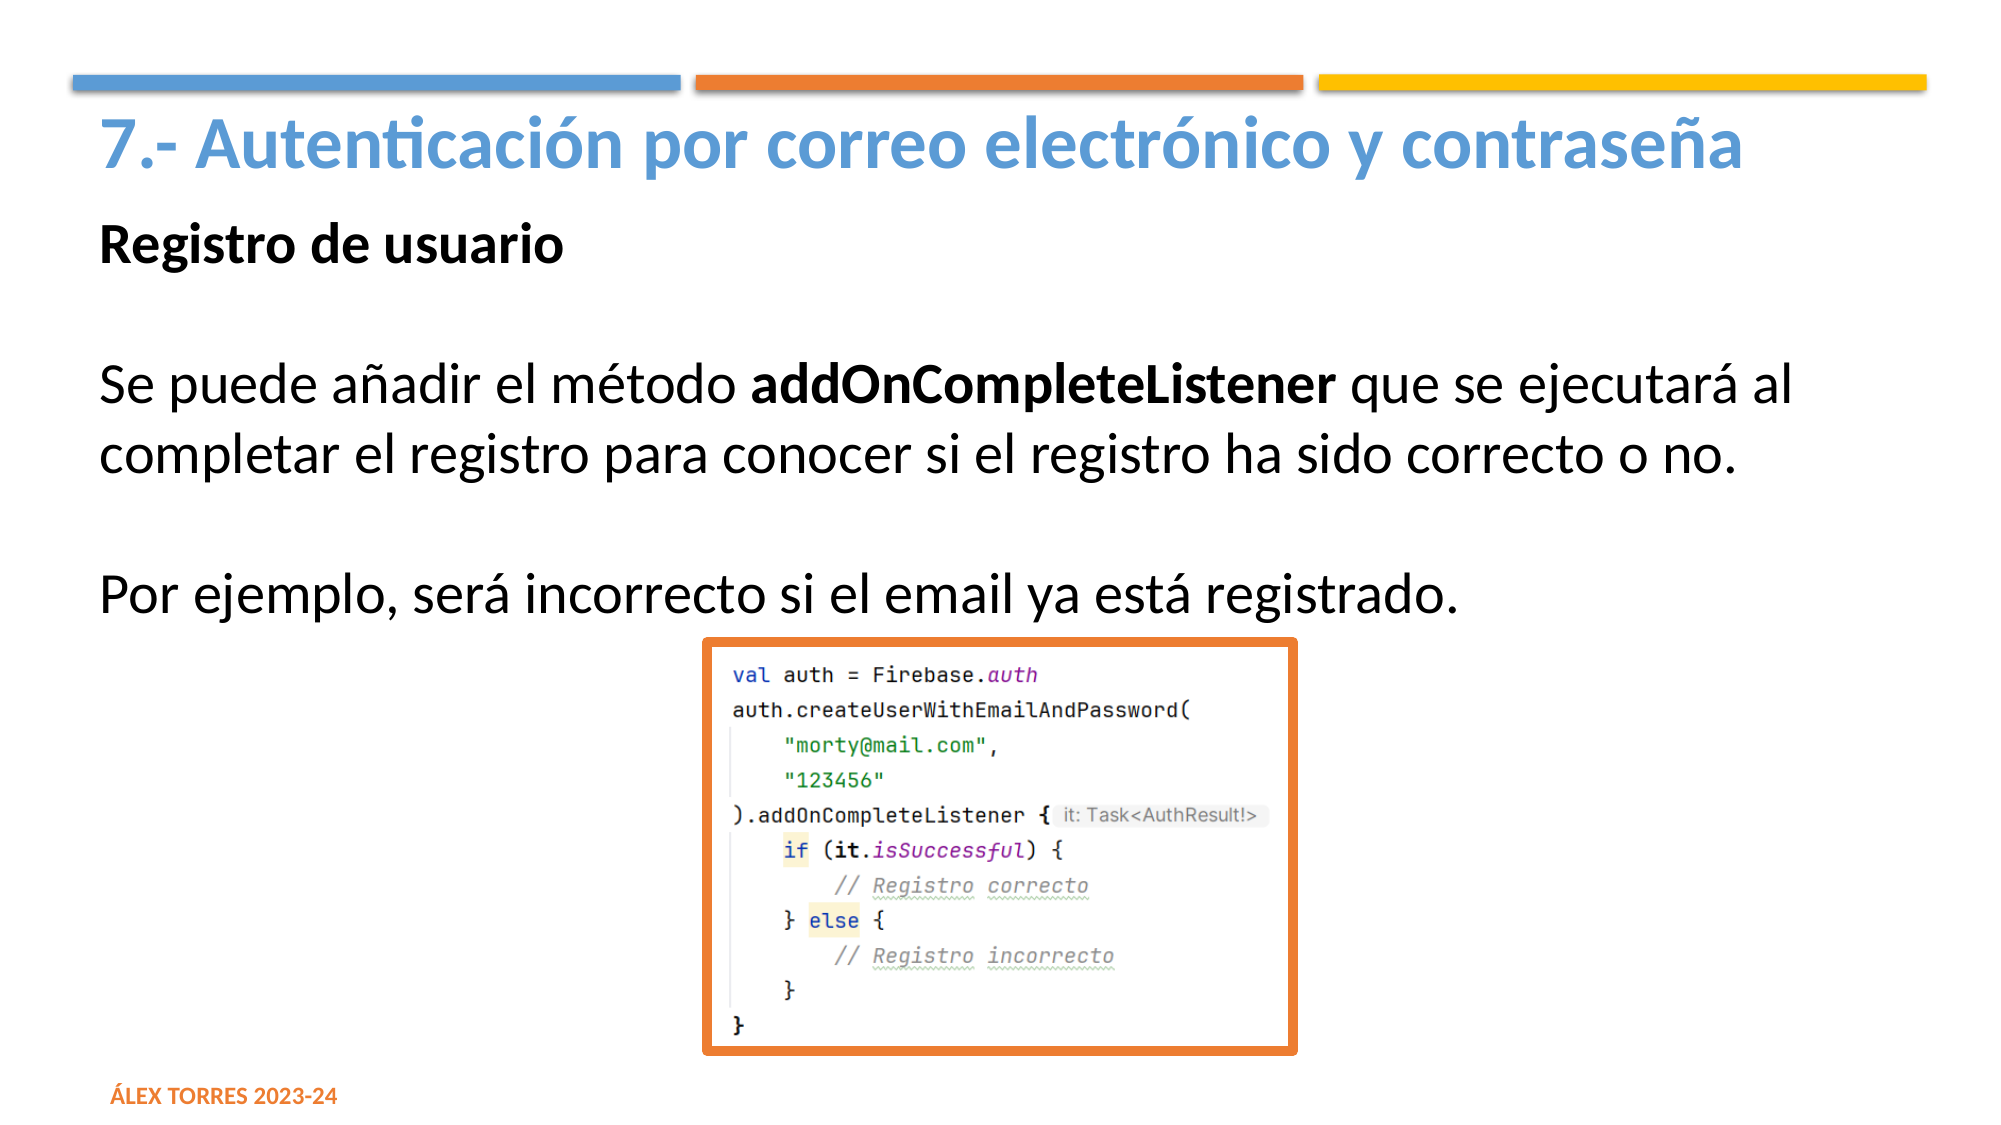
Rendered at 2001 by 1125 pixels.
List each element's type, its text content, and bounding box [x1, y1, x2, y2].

text_box Registro de usuario Se puede añadir el método addOnCompleteListener que se ejecutará al completar el registro para conocer si el registro ha sido correcto o no. Por ejemplo, será incorrecto si el email ya está registrado. [85, 190, 1915, 1074]
picture [711, 646, 1289, 1047]
text_box 7.- Autenticación por correo electrónico y contraseña [85, 78, 1915, 188]
